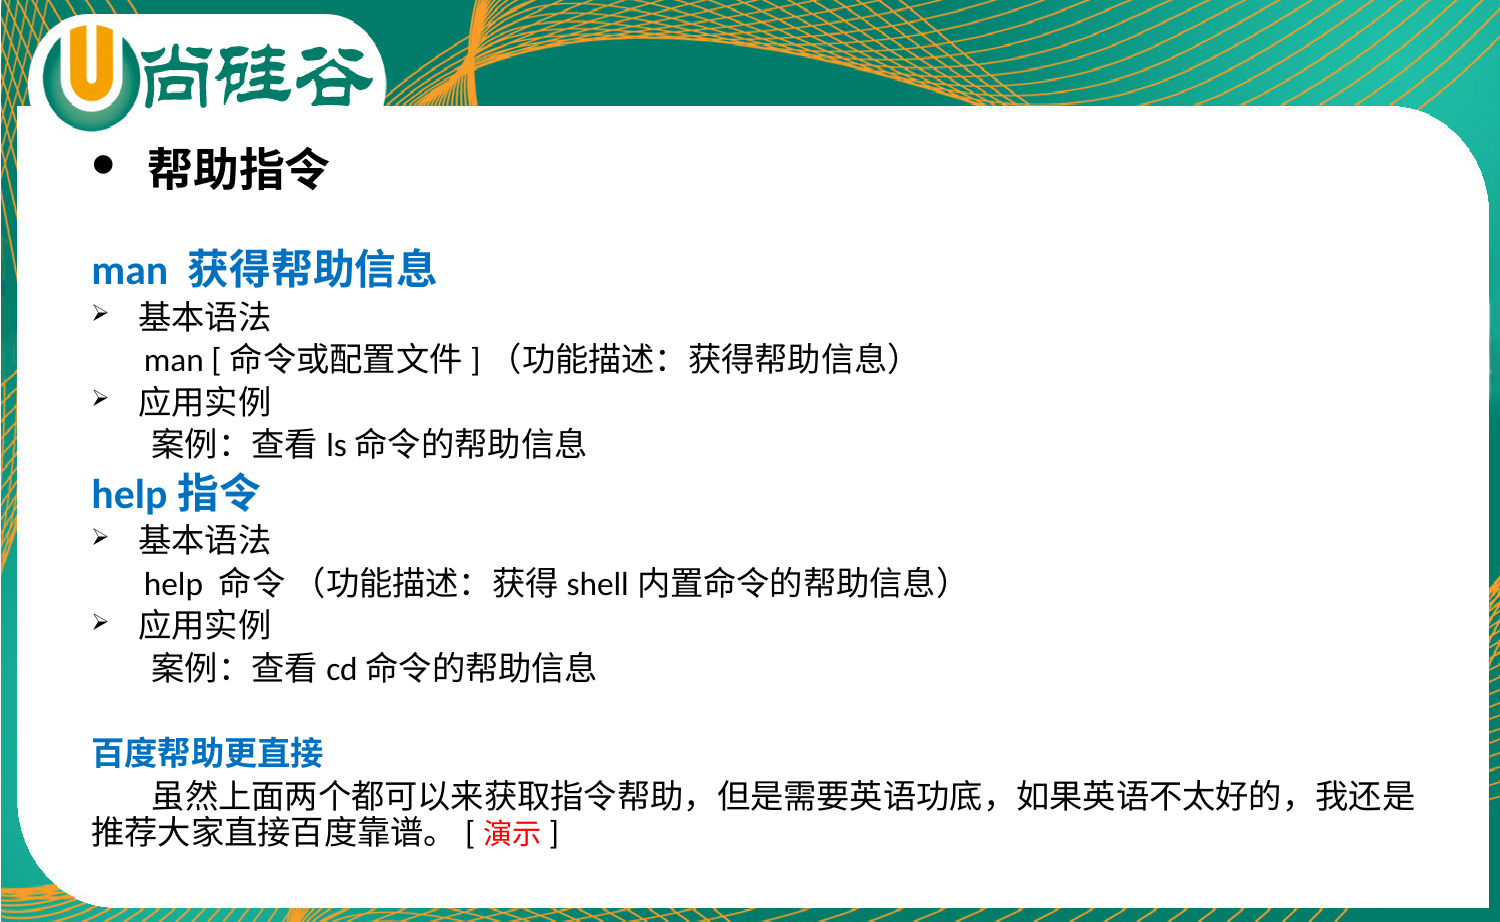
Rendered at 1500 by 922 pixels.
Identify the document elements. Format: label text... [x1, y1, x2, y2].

text_box 帮助指令 [76, 139, 1270, 204]
picture [0, 0, 1500, 922]
text_box man 获得帮助信息 基本语法 man [命令或配置文件]（功能描述：获得帮助信息） 应用实例 案例：查看ls命令的帮助信息 help指令 基本语法 help 命令 （功能描述：获得shell内置命令的帮助信息） 应用实例 案例：查看cd命令的帮助信息 百度帮助更直接 虽然上面两个都可以来获取指令帮助，但是需要英语功底，如果英语不太好的，我还是推荐大家直接百度靠谱。[演示] [76, 241, 1459, 859]
